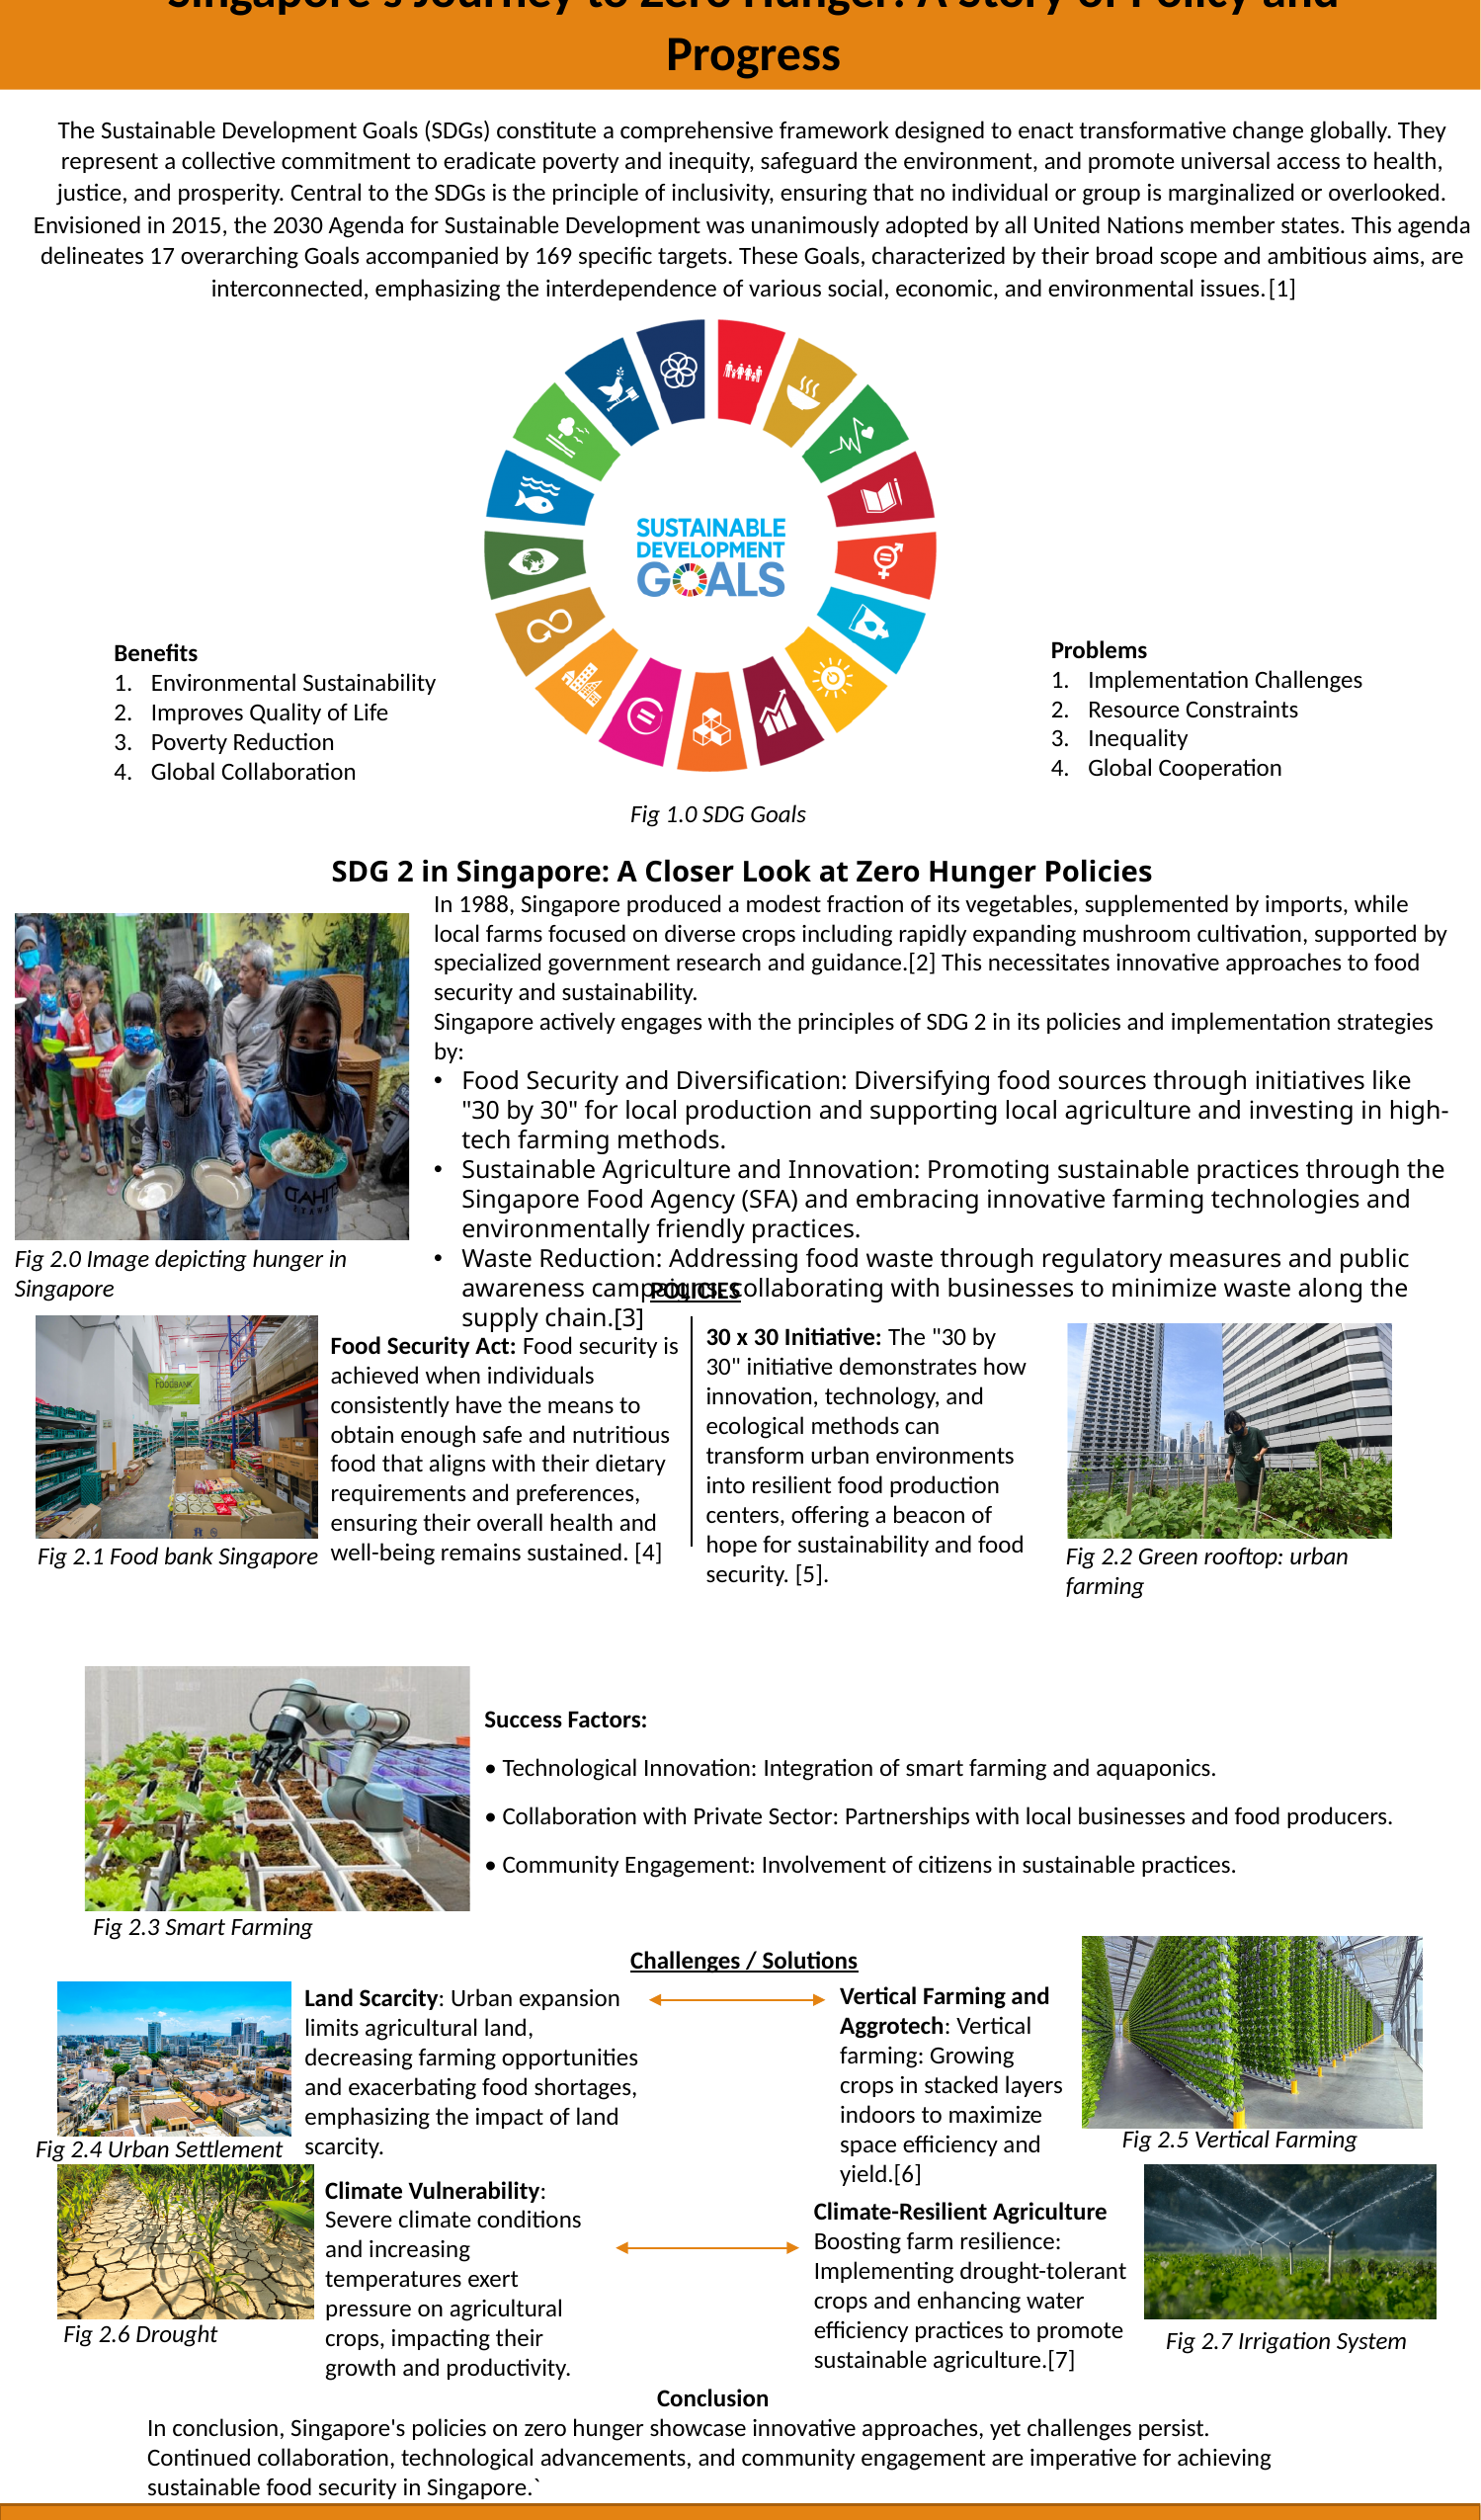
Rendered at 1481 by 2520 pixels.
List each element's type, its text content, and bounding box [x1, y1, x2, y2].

text_box Fig 2.7 Irrigation System [1151, 2317, 1473, 2363]
text_box Fig 2.3 Smart Farming [78, 1903, 393, 1949]
text_box Challenges / Solutions [616, 1937, 876, 1981]
text_box In 1988, Singapore produced a modest fraction of its vegetables, supplemented by imports, while local farms focused on diverse crops including rapidly expanding mushroom cultivation, supported by specialized government research and guidance.[2] This necessitates innovative approaches to food security and sustainability. Singapore actively engages with the principles of SDG 2 in its policies and implementation strategies by: Food Security and Diversification: Diversifying food sources through initiatives like "30 by 30" for local production and supporting local agriculture and investing in high-tech farming methods. Sustainable Agriculture and Innovation: Promoting sustainable practices through the Singapore Food Agency (SFA) and embracing innovative farming technologies and environmentally friendly practices. Waste Reduction: Addressing food waste through regulatory measures and public awareness campaigns. collaborating with businesses to minimize waste along the supply chain.[3] [419, 895, 1466, 1369]
text_box Fig 2.0 Image depicting hunger in Singapore [0, 1234, 409, 1309]
text_box [0, 0, 1481, 91]
text_box Success Factors: • Technological Innovation: Integration of smart farming and aquaponics. • Collaboration with Private Sector: Partnerships with local businesses and food producers. • Community Engagement: Involvement of citizens in sustainable practices. [478, 1694, 1481, 1886]
picture [1081, 1936, 1424, 2130]
text_box Singapore's Journey to Zero Hunger: A Story of Policy and Progress [70, 0, 1438, 89]
picture [36, 1315, 319, 1540]
text_box Food Security Act: Food security is achieved when individuals consistently have the means to obtain enough safe and nutritious food that aligns with their dietary requirements and preferences, ensuring their overall health and well-being remains sustained. [4] [329, 1321, 691, 1573]
text_box Vertical Farming and Aggrotech: Vertical farming: Growing crops in stacked layers indoors to maximize space efficiency and yield.[6] [825, 1973, 1086, 2195]
text_box Fig 2.1 Food bank Singapore [23, 1532, 338, 1577]
picture [1066, 1322, 1393, 1539]
text_box Fig 2.6 Drought [48, 2310, 364, 2355]
picture [57, 2003, 292, 2138]
picture [468, 305, 949, 787]
text_box SDG 2 in Singapore: A Closer Look at Zero Hunger Policies [0, 845, 1481, 895]
text_box Conclusion In conclusion, Singapore's policies on zero hunger showcase innovative approaches, yet challenges persist. Continued collaboration, technological advancements, and community engagement are imperative for achieving sustainable food security in Singapore.` [132, 2375, 1294, 2509]
picture [14, 912, 410, 1240]
picture [57, 2164, 314, 2320]
picture [84, 1664, 470, 1912]
text_box POLICIES [635, 1267, 759, 1311]
text_box Fig 1.0 SDG Goals [616, 795, 835, 835]
text_box Climate Vulnerability: Severe climate conditions and increasing temperatures exert pressure on agricultural crops, impacting their growth and productivity. [310, 2166, 617, 2375]
text_box Problems Implementation Challenges Resource Constraints Inequality Global Cooperation [1036, 626, 1381, 790]
text_box Fig 2.4 Urban Settlement [21, 2126, 336, 2171]
text_box Fig 2.5 Vertical Farming [1108, 2138, 1423, 2160]
text_box The Sustainable Development Goals (SDGs) constitute a comprehensive framework designed to enact transformative change globally. They represent a collective commitment to eradicate poverty and inequity, safeguard the environment, and promote universal access to health, justice, and prosperity. Central to the SDGs is the principle of inclusivity, ensuring that no individual or group is marginalized or overlooked. Envisioned in 2015, the 2030 Agenda for Sustainable Development was unanimously adopted by all United Nations member states. This agenda delineates 17 overarching Goals accompanied by 169 specific targets. These Goals, characterized by their broad scope and ambitious aims, are interconnected, emphasizing the interdependence of various social, economic, and environmental issues.[1] [11, 104, 1481, 309]
text_box Benefits Environmental Sustainability Improves Quality of Life Poverty Reduction Global Collaboration [99, 630, 454, 793]
text_box Climate-Resilient Agriculture Boosting farm resilience: Implementing drought-tolerant crops and enhancing water efficiency practices to promote sustainable agriculture.[7] [798, 2188, 1151, 2375]
picture [1143, 2163, 1437, 2320]
text_box Fig 2.2 Green rooftop: urban farming [1051, 1532, 1366, 1607]
text_box 30 x 30 Initiative: The "30 by 30" initiative demonstrates how innovation, technology, and ecological methods can transform urban environments into resilient food production centers, offering a beacon of hope for sustainability and food security. [5]. [691, 1313, 1052, 1595]
text_box [0, 2503, 1481, 2520]
text_box Land Scarcity: Urban expansion limits agricultural land, decreasing farming opportunities and exacerbating food shortages, emphasizing the impact of land scarcity. [289, 1974, 655, 2167]
